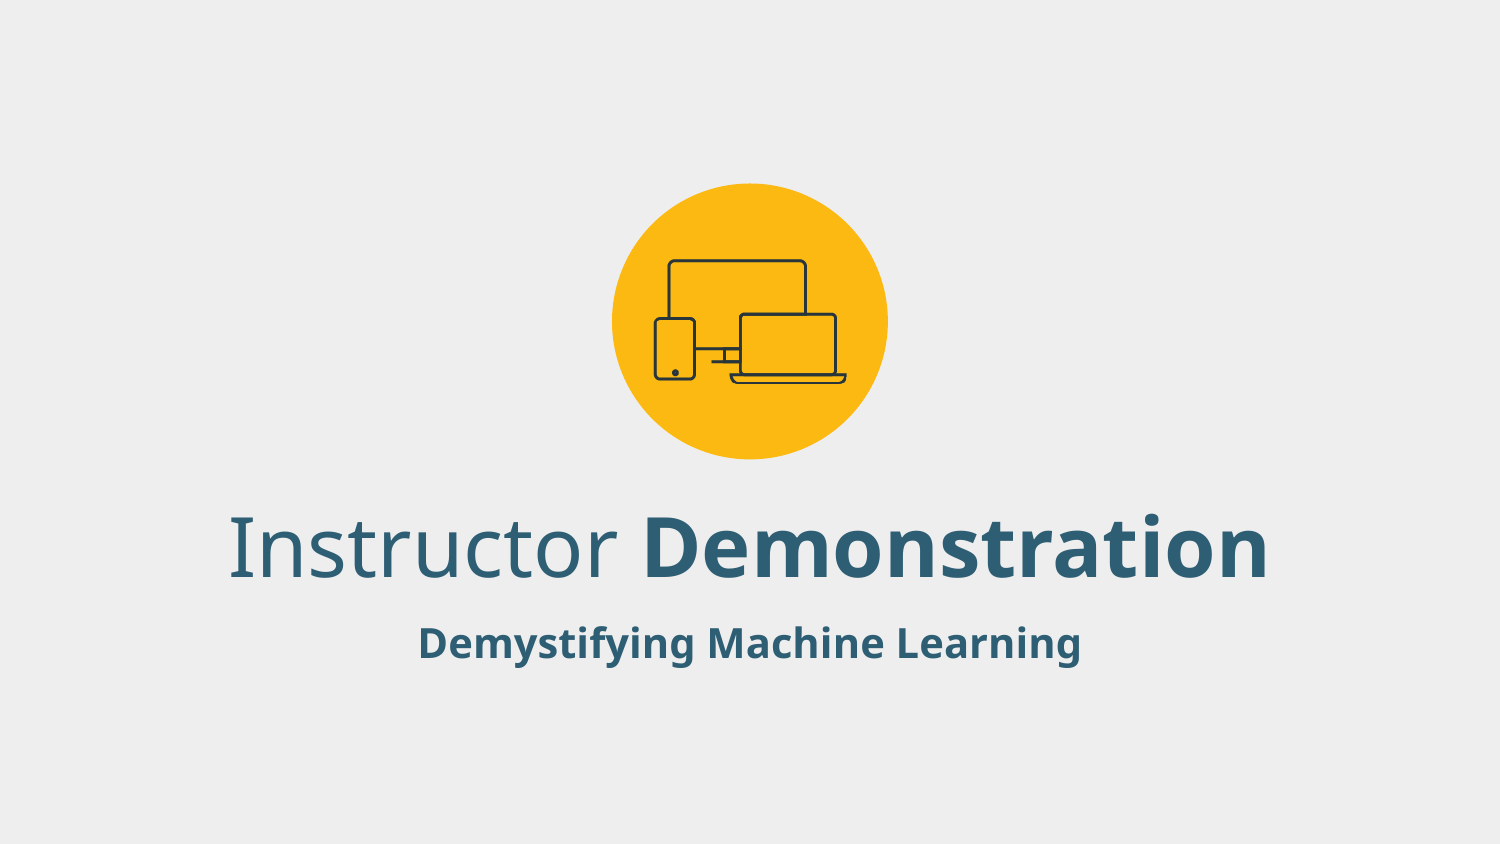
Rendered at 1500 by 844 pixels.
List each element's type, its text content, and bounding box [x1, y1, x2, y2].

text_box [0, 563, 1500, 601]
text_box Demystifying Machine Learning [0, 601, 1500, 695]
text_box Instructor Demonstration [51, 479, 1449, 563]
text_box [611, 183, 888, 460]
picture [653, 259, 847, 384]
